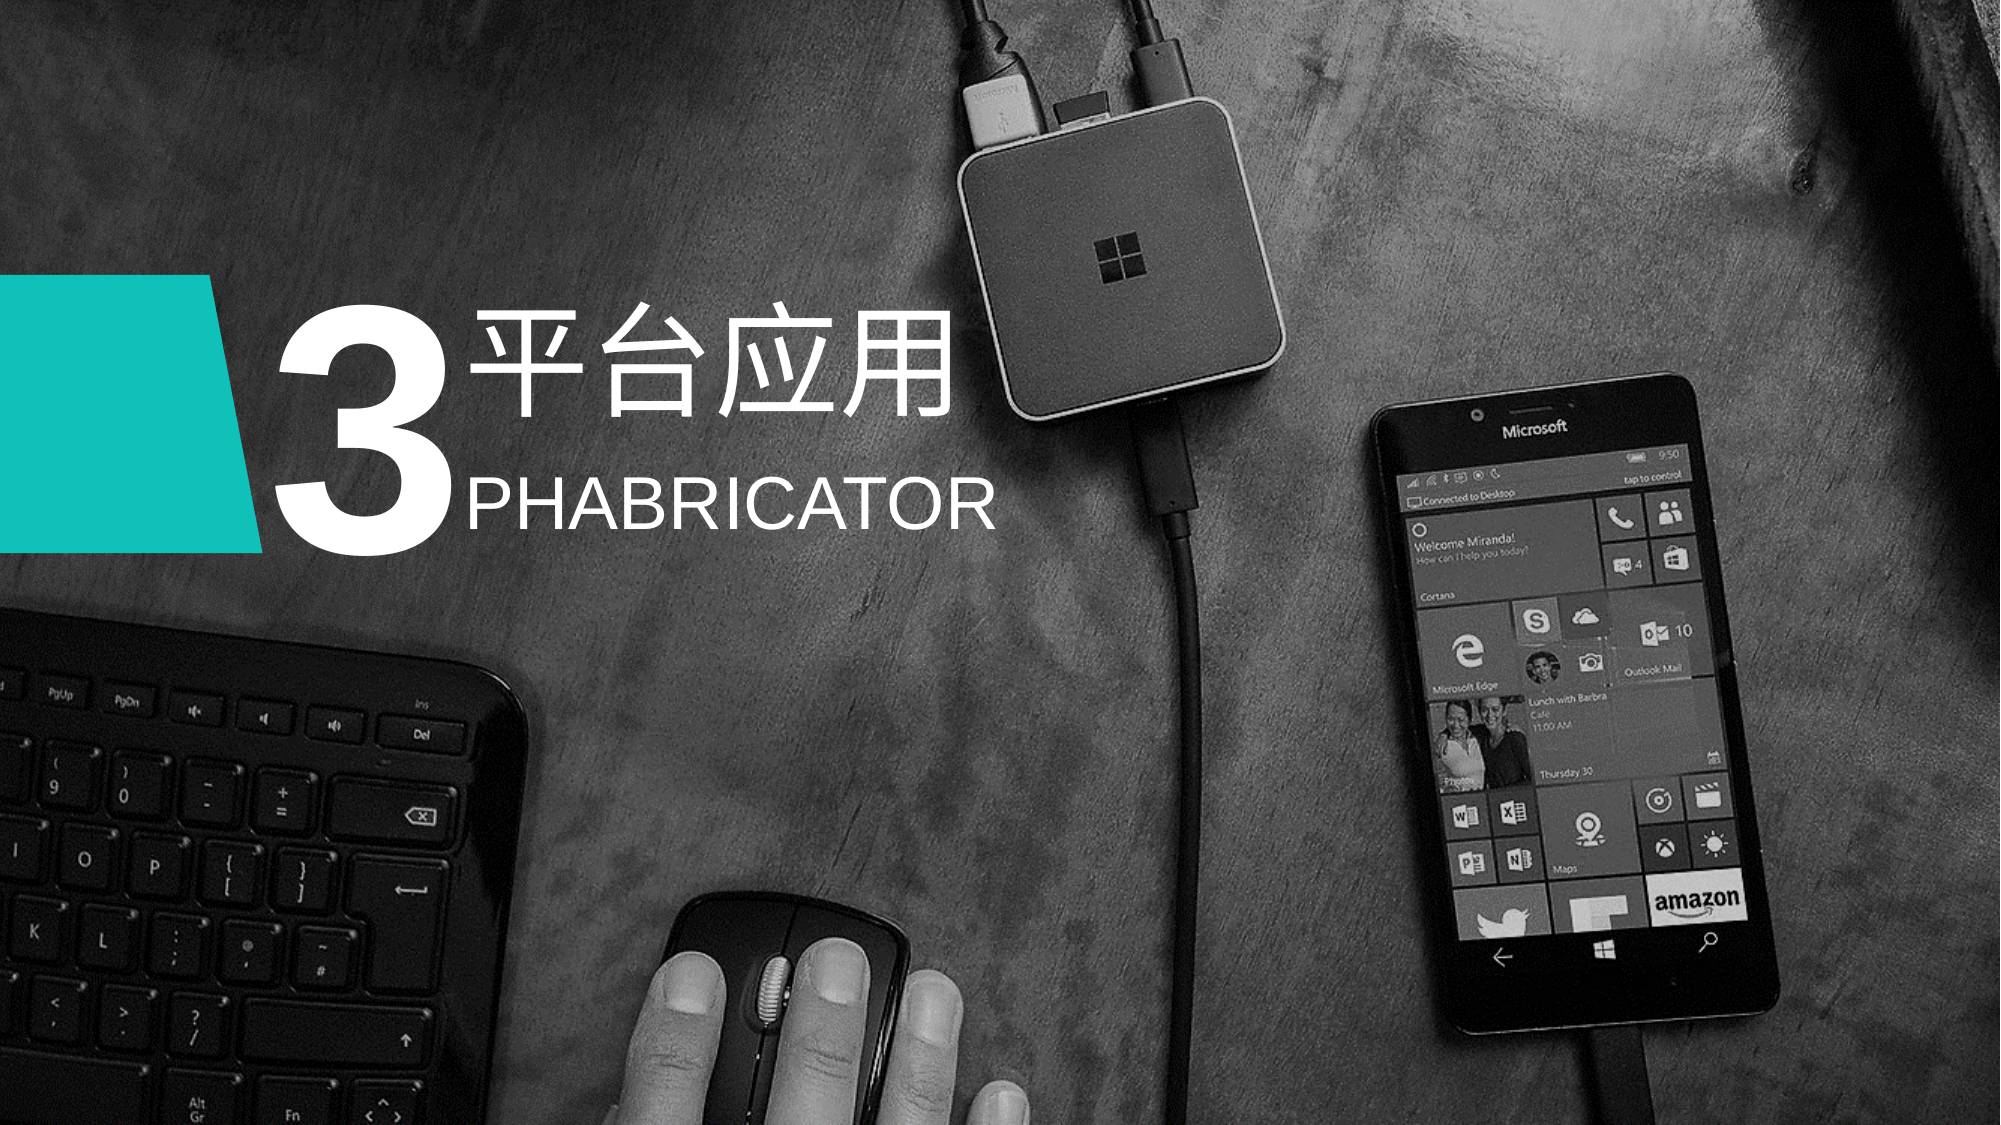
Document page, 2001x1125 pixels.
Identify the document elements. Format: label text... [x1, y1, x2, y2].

text_box PHABRICATOR [449, 447, 1813, 552]
text_box [0, 273, 253, 555]
text_box 3 [253, 190, 472, 631]
text_box 平台应用 [449, 274, 1069, 440]
picture [0, 0, 2000, 1125]
